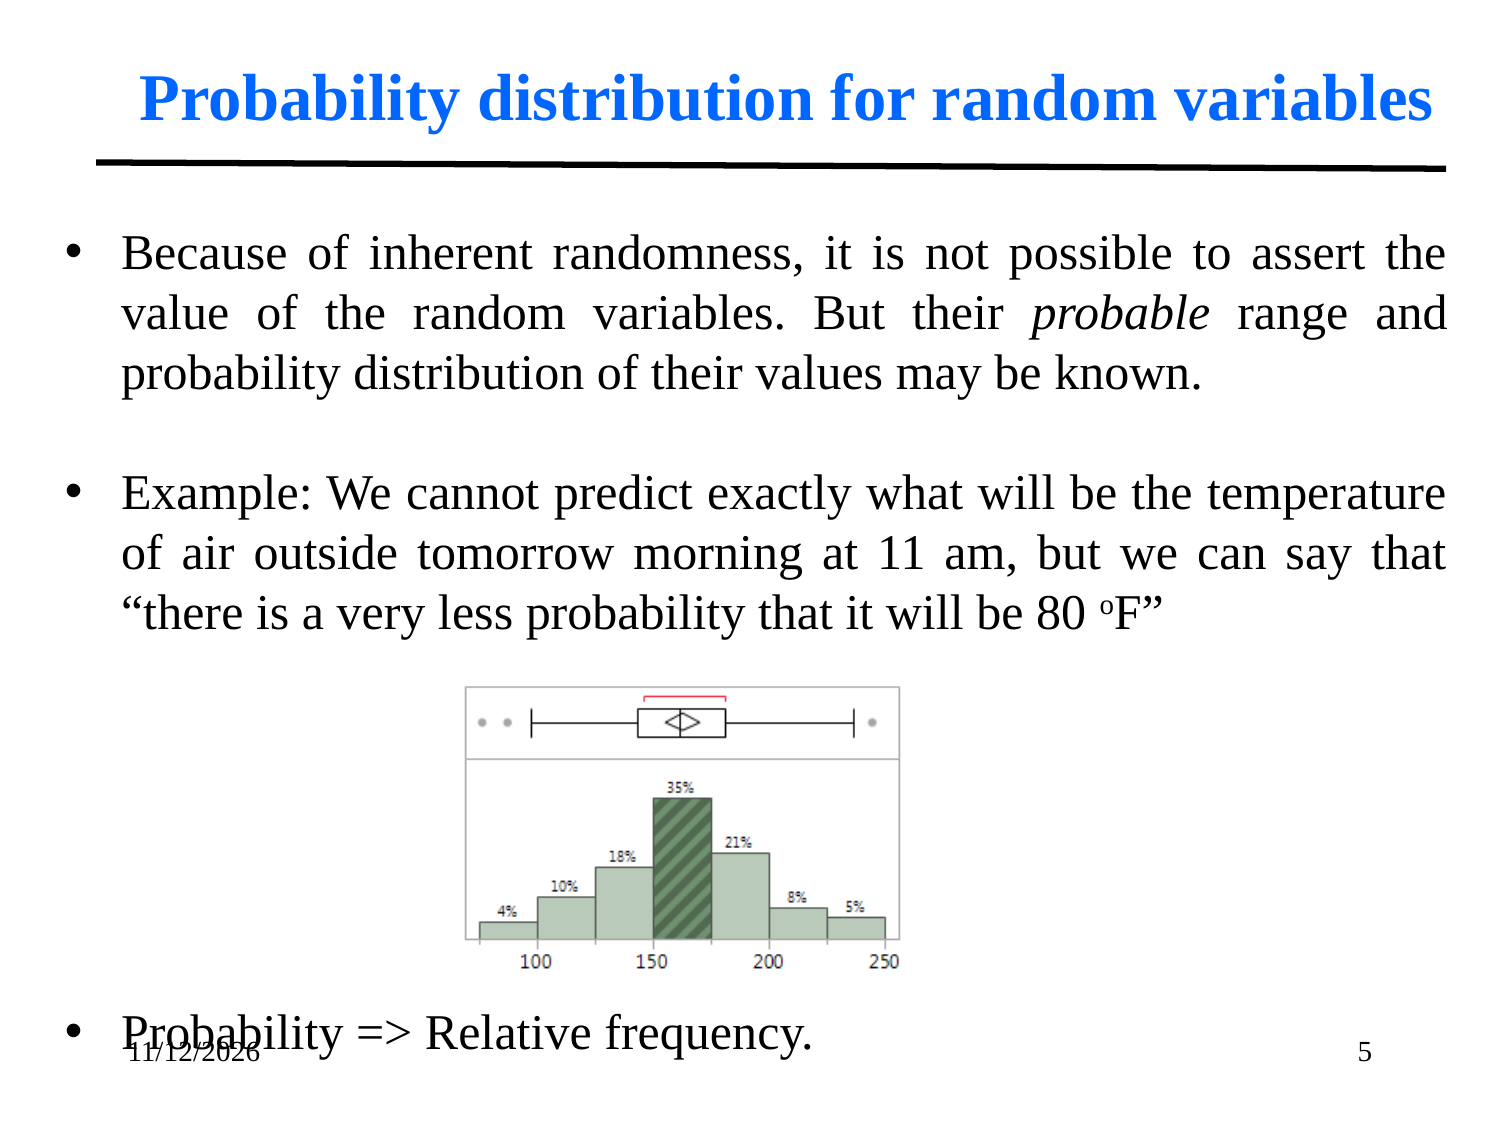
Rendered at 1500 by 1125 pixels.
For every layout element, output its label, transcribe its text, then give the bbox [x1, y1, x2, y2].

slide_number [112, 1024, 426, 1101]
slide_number 5 [1074, 1024, 1388, 1101]
text_box Probability distribution for random variables [124, 0, 1463, 188]
text_box Because of inherent randomness, it is not possible to assert the value of the random variables. But their probable range and probability distribution of their values may be known. Example: We cannot predict exactly what will be the temperature of air outside tomorrow morning at 11 am, but we can say that “there is a very less probability that it will be 80 oF” Probability => Relative frequency. [49, 212, 1463, 1068]
picture [437, 674, 927, 1012]
